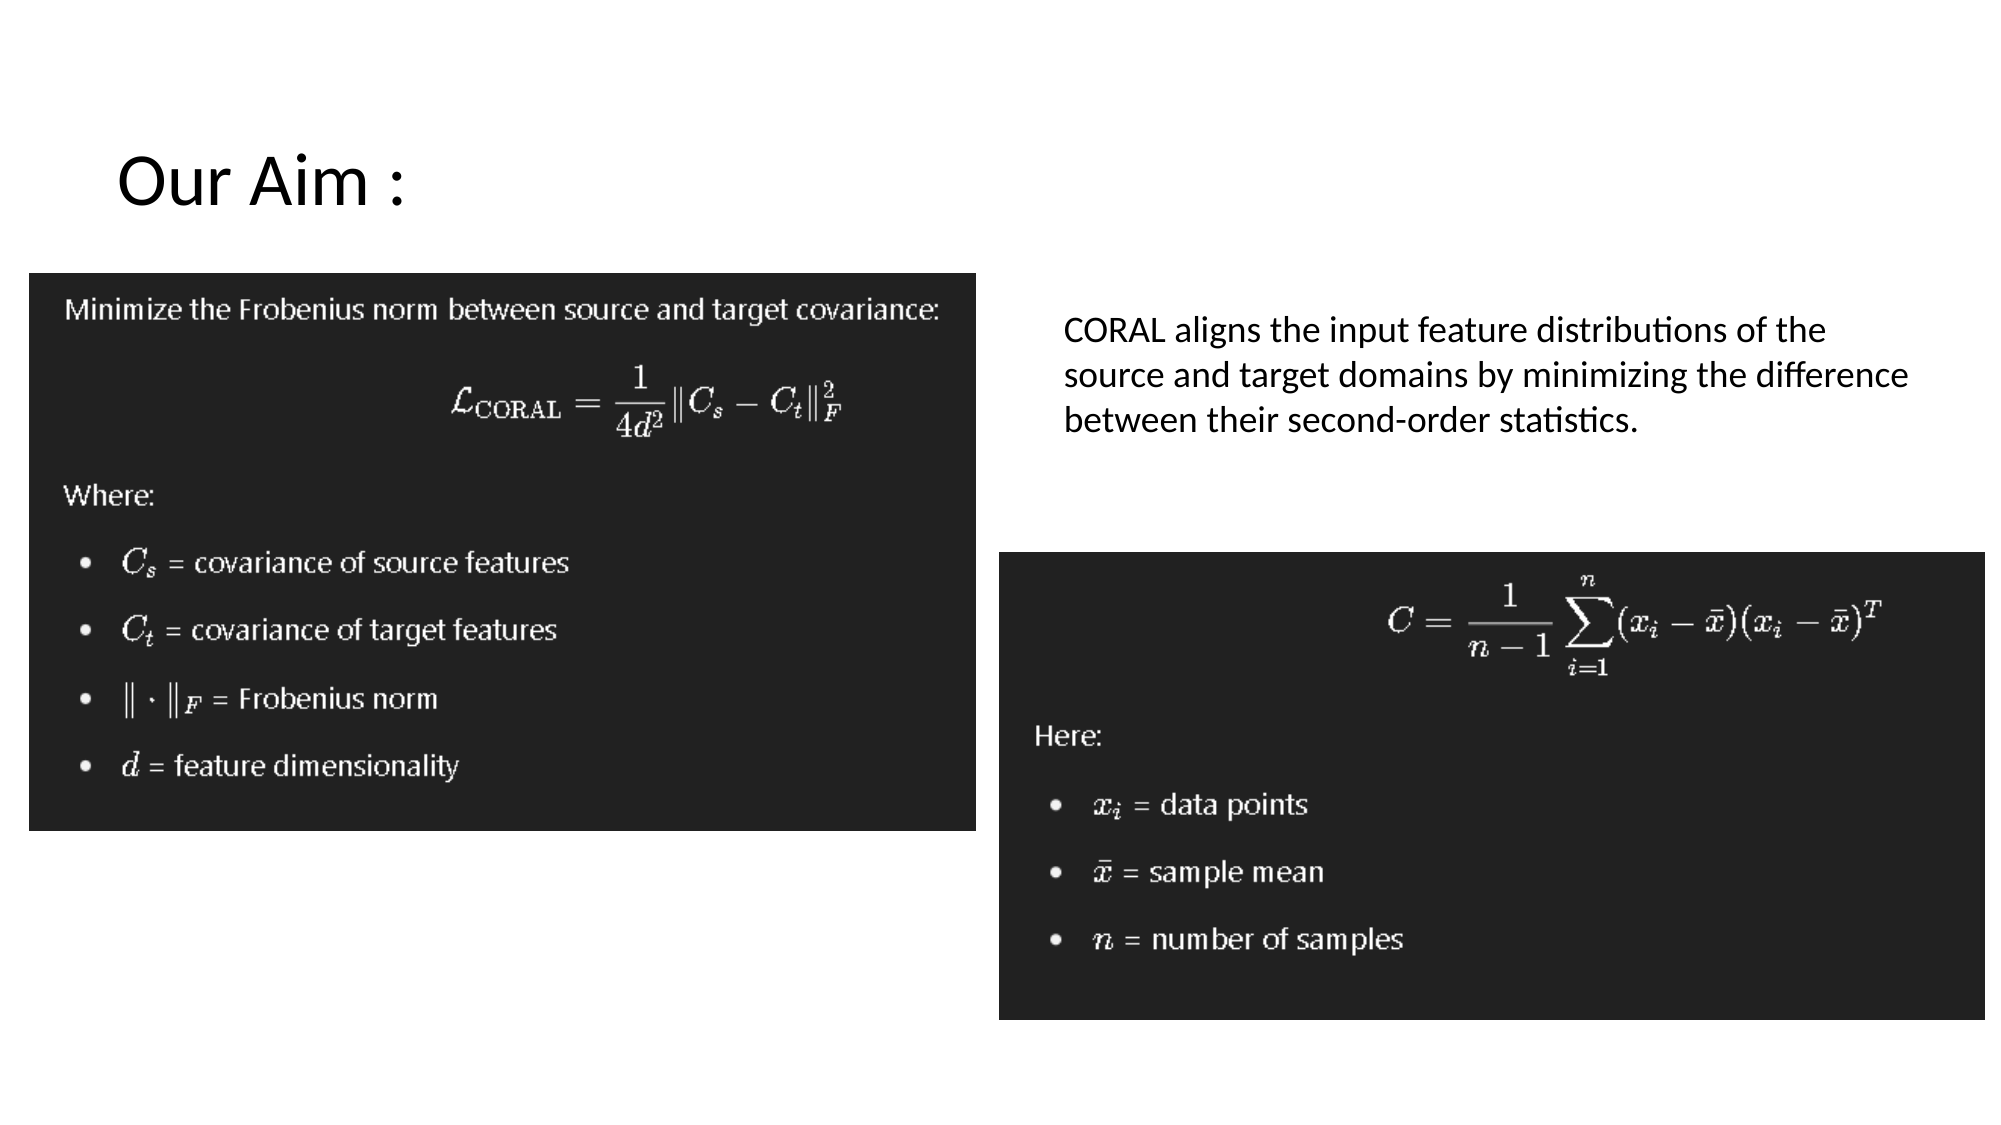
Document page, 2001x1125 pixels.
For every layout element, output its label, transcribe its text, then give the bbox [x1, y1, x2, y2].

text_box Our Aim : [102, 123, 902, 228]
text_box CORAL aligns the input feature distributions of the source and target domains by minimizing the difference between their second-order statistics. [1049, 297, 1936, 448]
picture [999, 552, 1985, 1020]
picture [29, 273, 976, 832]
